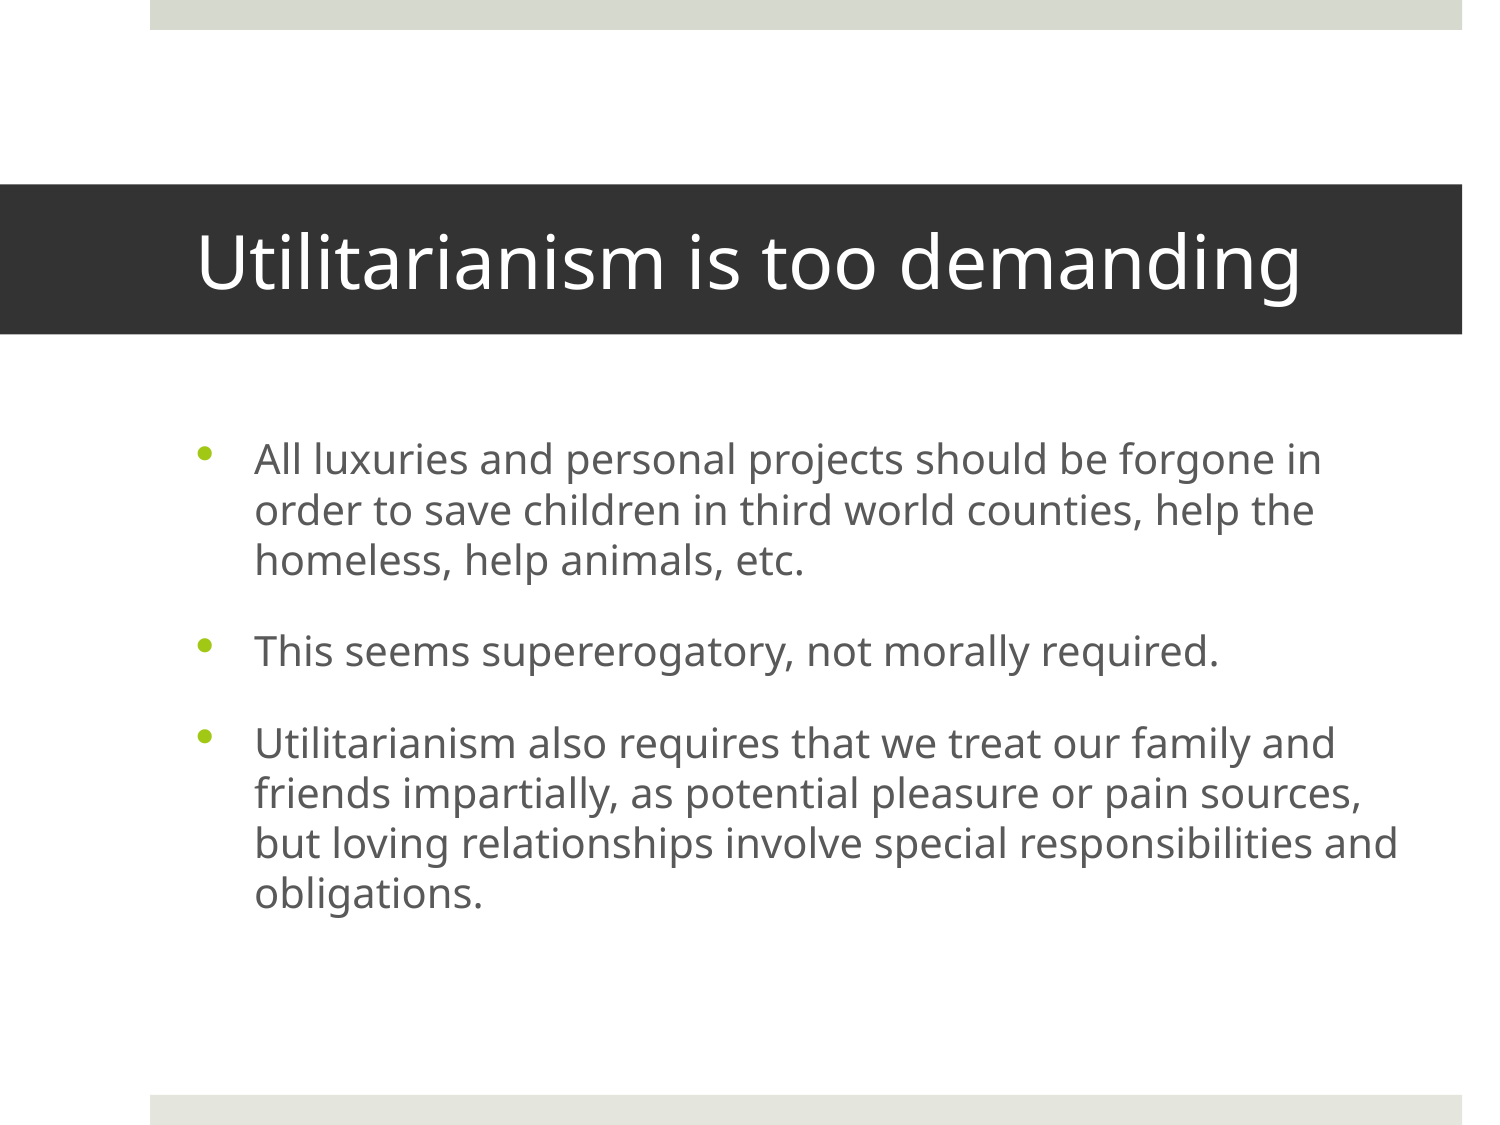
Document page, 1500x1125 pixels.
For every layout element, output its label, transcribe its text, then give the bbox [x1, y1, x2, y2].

list All luxuries and personal projects should be forgone in order to save children in third world counties, help the homeless, help animals, etc. This seems supererogatory, not morally required. Utilitarianism also requires that we treat our family and friends impartially, as potential pleasure or pain sources, but loving relationships involve special responsibilities and obligations. [182, 425, 1432, 1028]
title Utilitarianism is too demanding [0, 184, 1463, 335]
